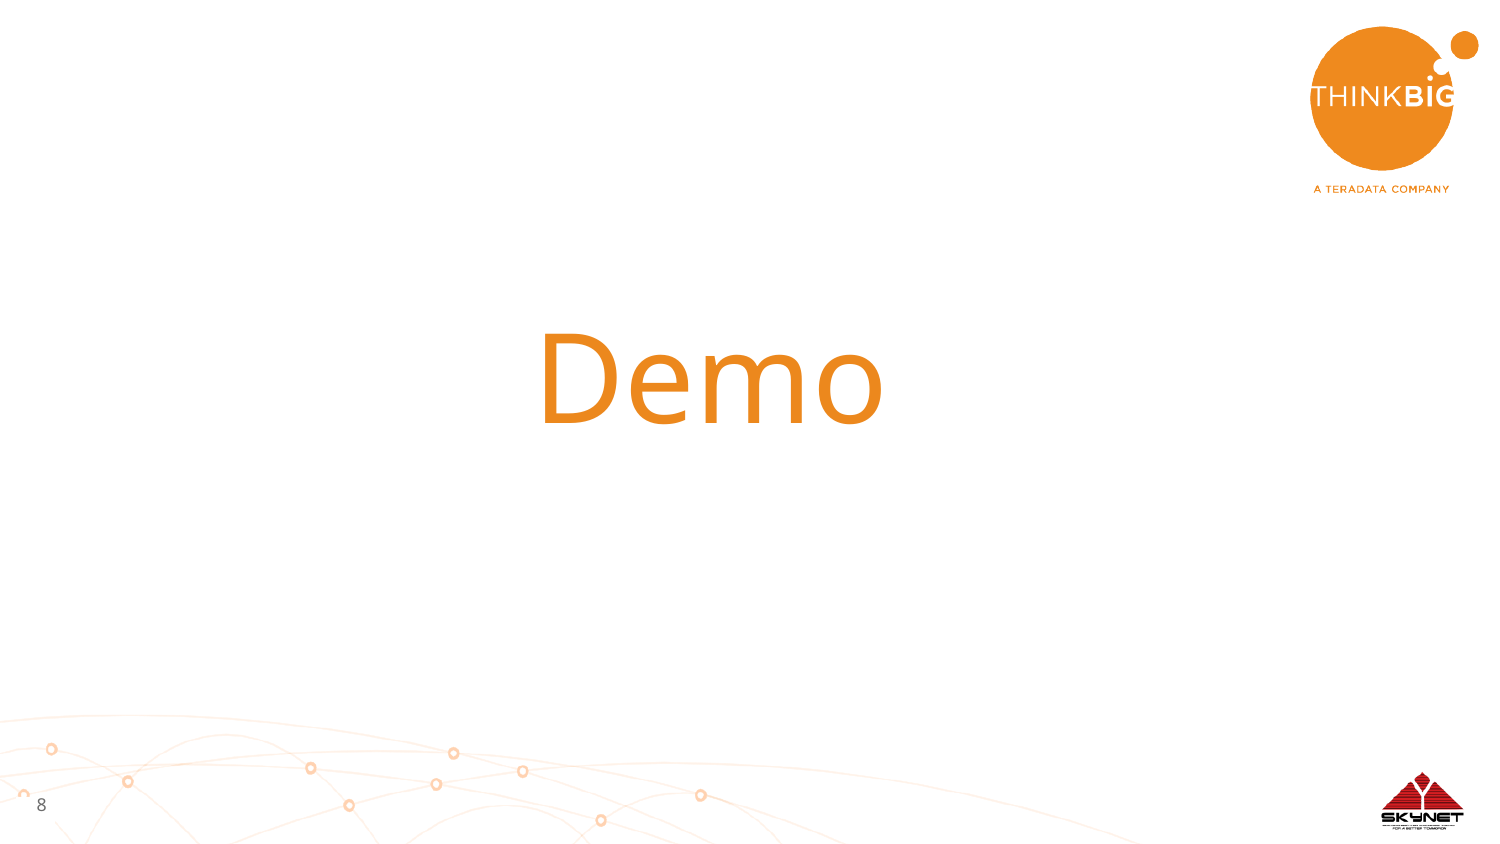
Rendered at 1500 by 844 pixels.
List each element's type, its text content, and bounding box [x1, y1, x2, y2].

picture [1344, 726, 1500, 844]
title Demo [271, 273, 1151, 482]
picture [1310, 26, 1479, 193]
picture [0, 702, 1261, 844]
